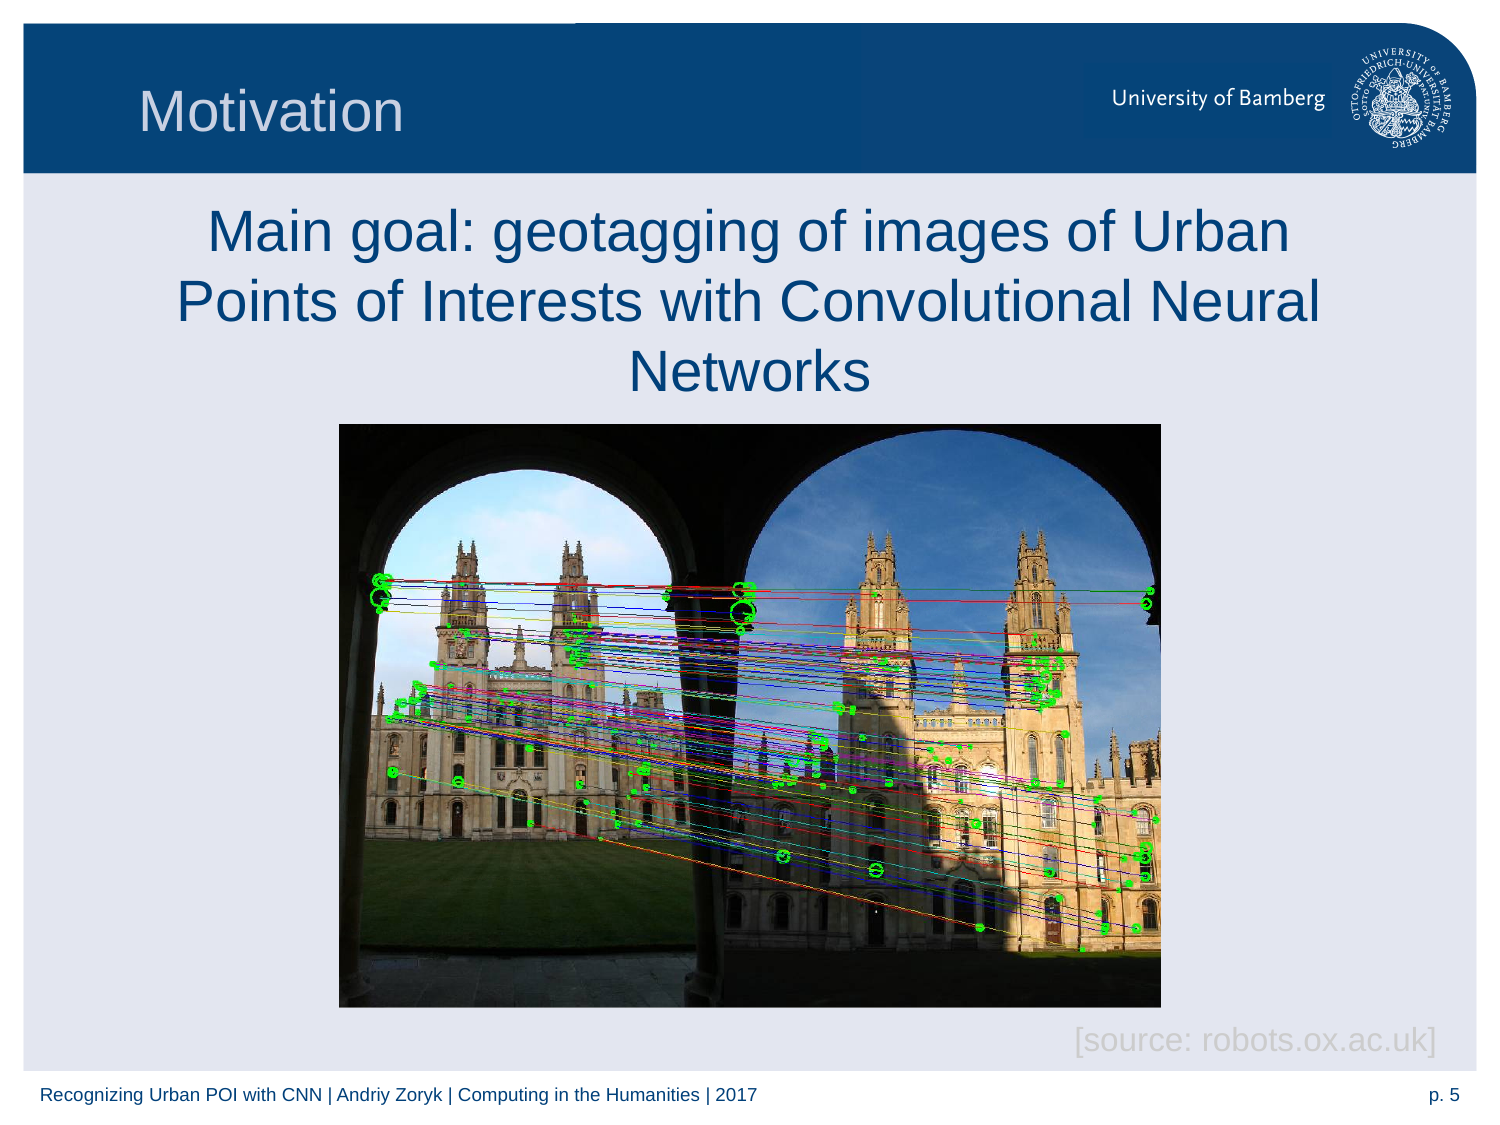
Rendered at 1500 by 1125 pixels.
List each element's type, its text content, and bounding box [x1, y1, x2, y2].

text_box [source: robots.ox.ac.uk] [1059, 1010, 1462, 1066]
title Main goal: geotagging of images of Urban Points of Interests with Convolutional Neural Networks [137, 204, 1363, 393]
picture [0, 0, 1500, 1125]
text_box Motivation [123, 13, 1349, 202]
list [339, 424, 1161, 1009]
